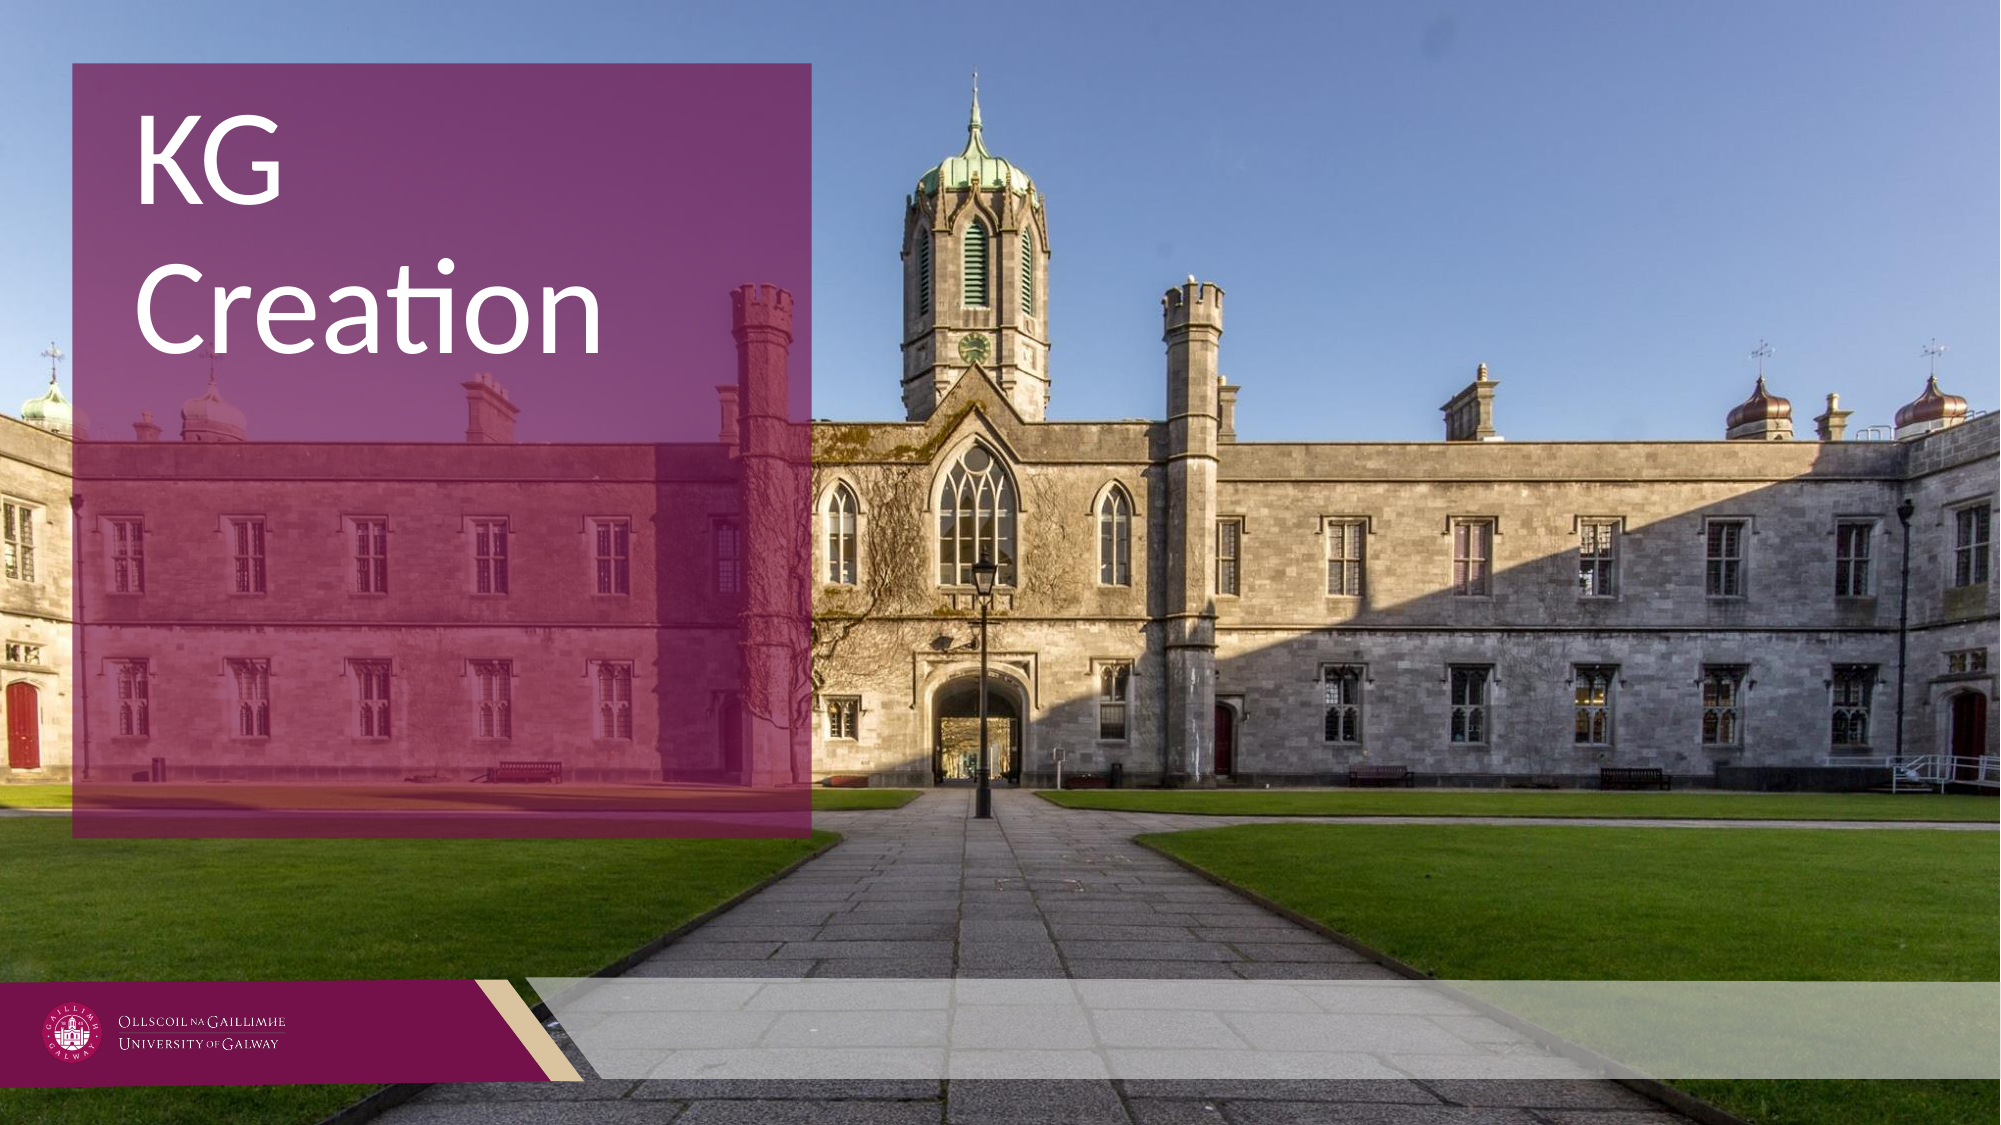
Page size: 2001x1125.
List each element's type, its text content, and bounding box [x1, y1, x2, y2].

picture [0, 0, 2000, 1125]
title KG Creation [118, 71, 783, 412]
picture [42, 1002, 285, 1063]
